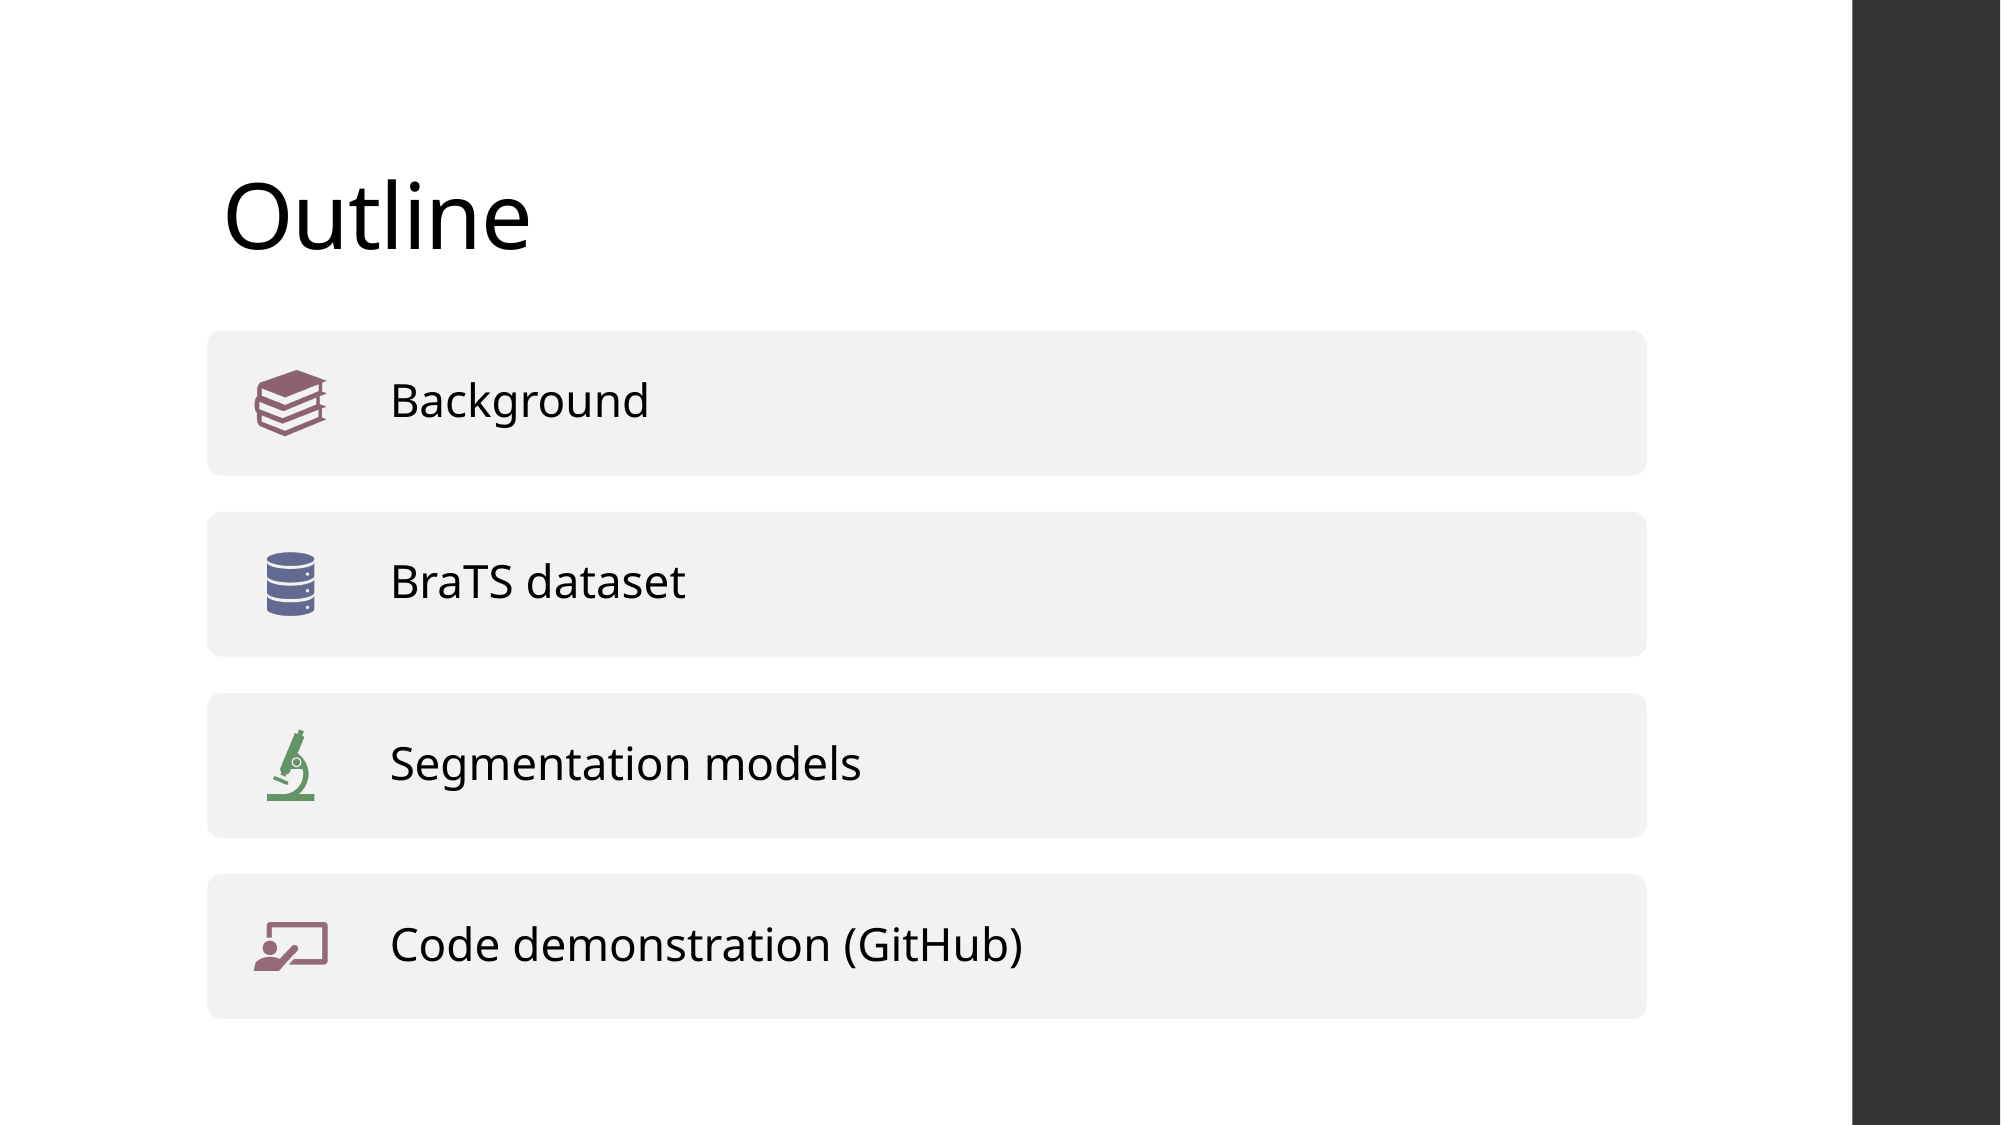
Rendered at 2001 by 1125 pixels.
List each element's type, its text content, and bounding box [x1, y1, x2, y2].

title Outline [206, 60, 1797, 278]
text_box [206, 329, 1648, 1020]
